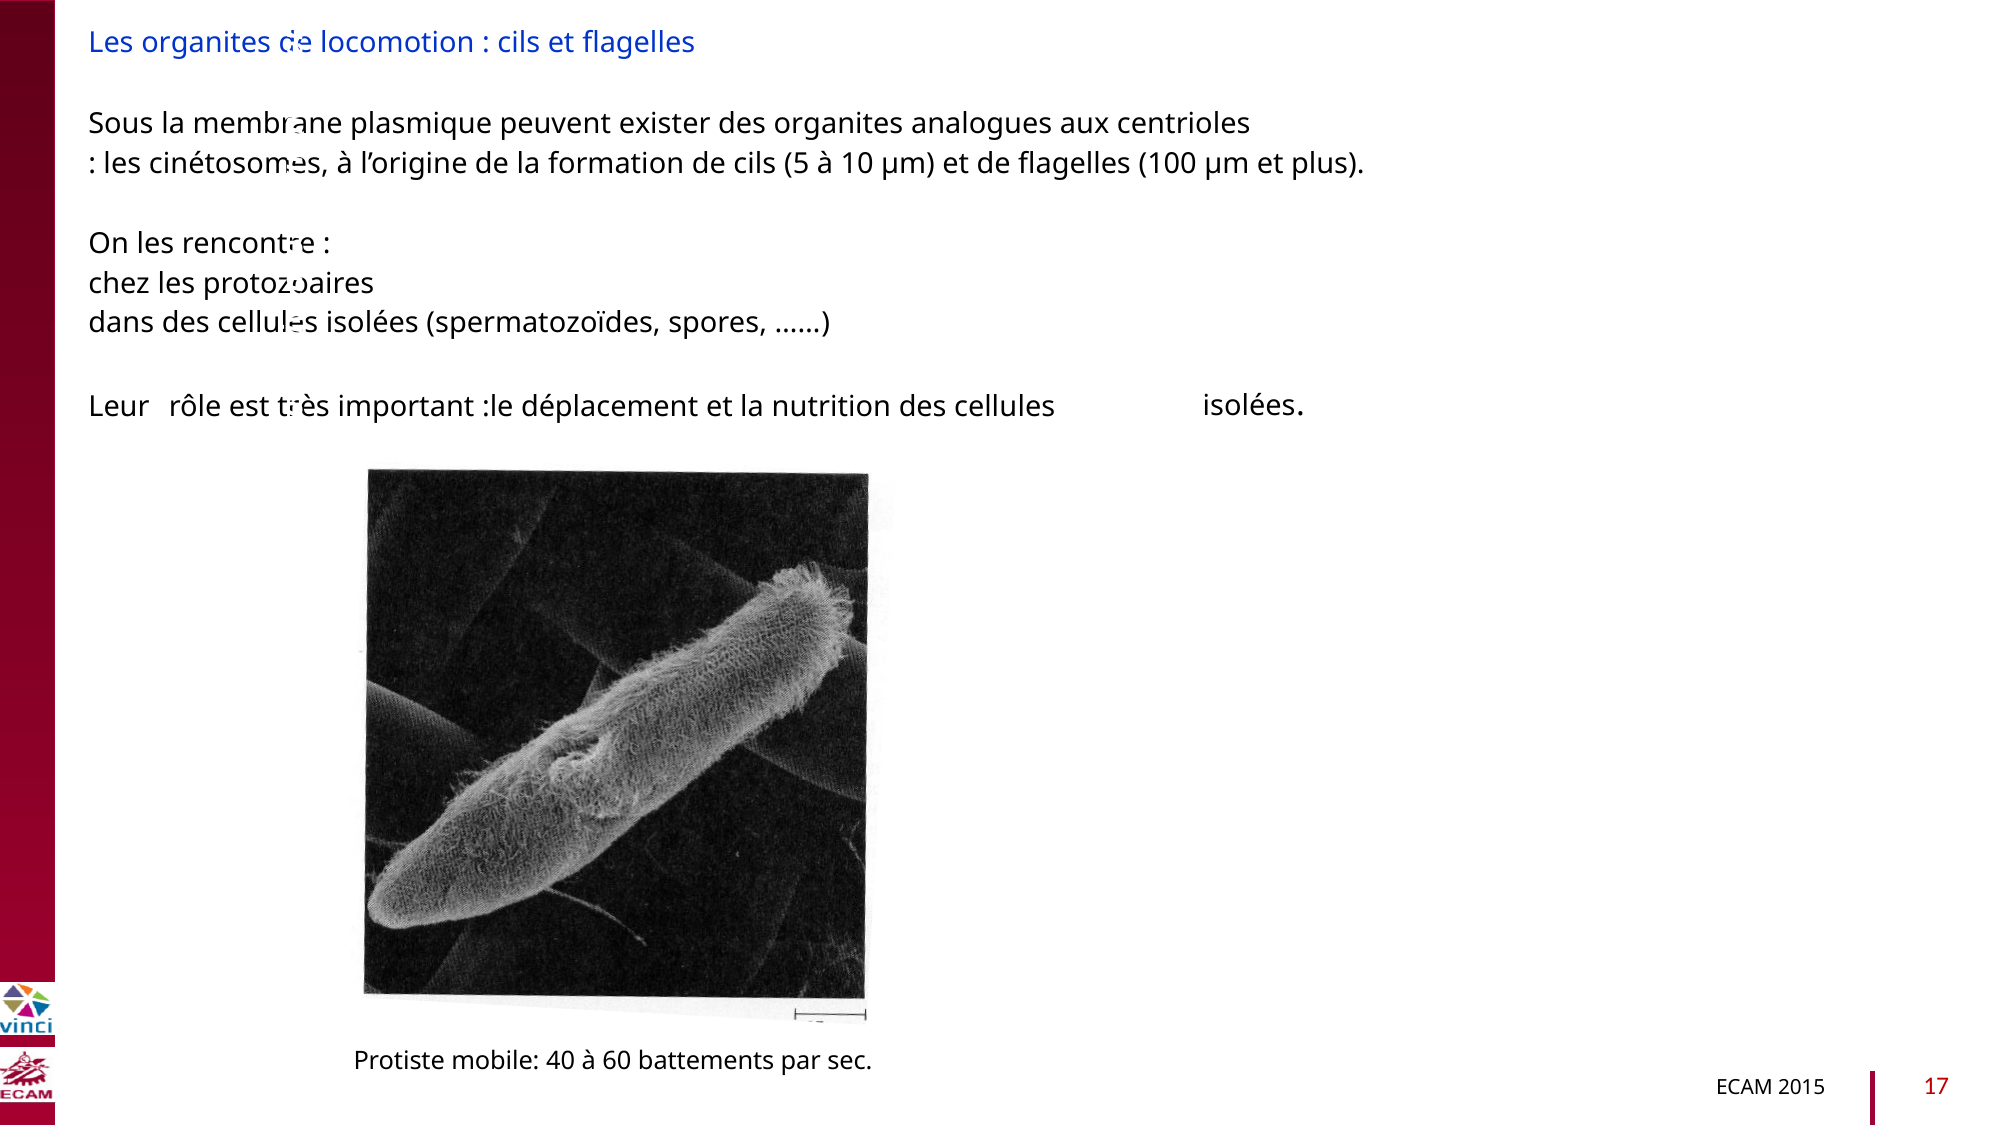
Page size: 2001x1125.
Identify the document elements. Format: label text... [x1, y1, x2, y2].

text_box rôle est très important :le déplacement et la nutrition des cellules [166, 389, 276, 428]
text_box Protiste mobile: 40 à 60 battements par sec. [351, 1045, 967, 1079]
text_box ECAM 2015 [1713, 1074, 1828, 1100]
text_box isolées. [1200, 386, 1325, 429]
text_box On les rencontre : chez les protozoaires dans des cellules isolées (spermatozoïdes, spores, ……) [86, 226, 276, 344]
text_box [0, 0, 55, 1125]
text_box 17 [1921, 1071, 1960, 1105]
text_box Les organites de locomotion : cils et flagelles [86, 25, 276, 64]
text_box [338, 445, 896, 1026]
text_box Sous la membrane plasmique peuvent exister des organites analogues aux centrioles : les cinétosomes, à l’origine de la formation de cils (5 à 10 µm) et de flagelles (100 µm et plus). [86, 106, 276, 184]
text_box Sous la membrane plasmique peuvent exister des organites analogues aux centrioles : les cinétosomes, à l’origine de la formation de cils (5 à 10 µm) et de flagelles (100 µm et plus). [309, 106, 1560, 184]
text_box rôle est très important :le déplacement et la nutrition des cellules [309, 389, 1200, 428]
text_box Leur [86, 389, 166, 428]
text_box B2040-Chimie du vivant et environnement [276, 12, 309, 598]
text_box On les rencontre : chez les protozoaires dans des cellules isolées (spermatozoïdes, spores, ……) [309, 226, 931, 344]
text_box Les organites de locomotion : cils et flagelles [309, 25, 792, 64]
